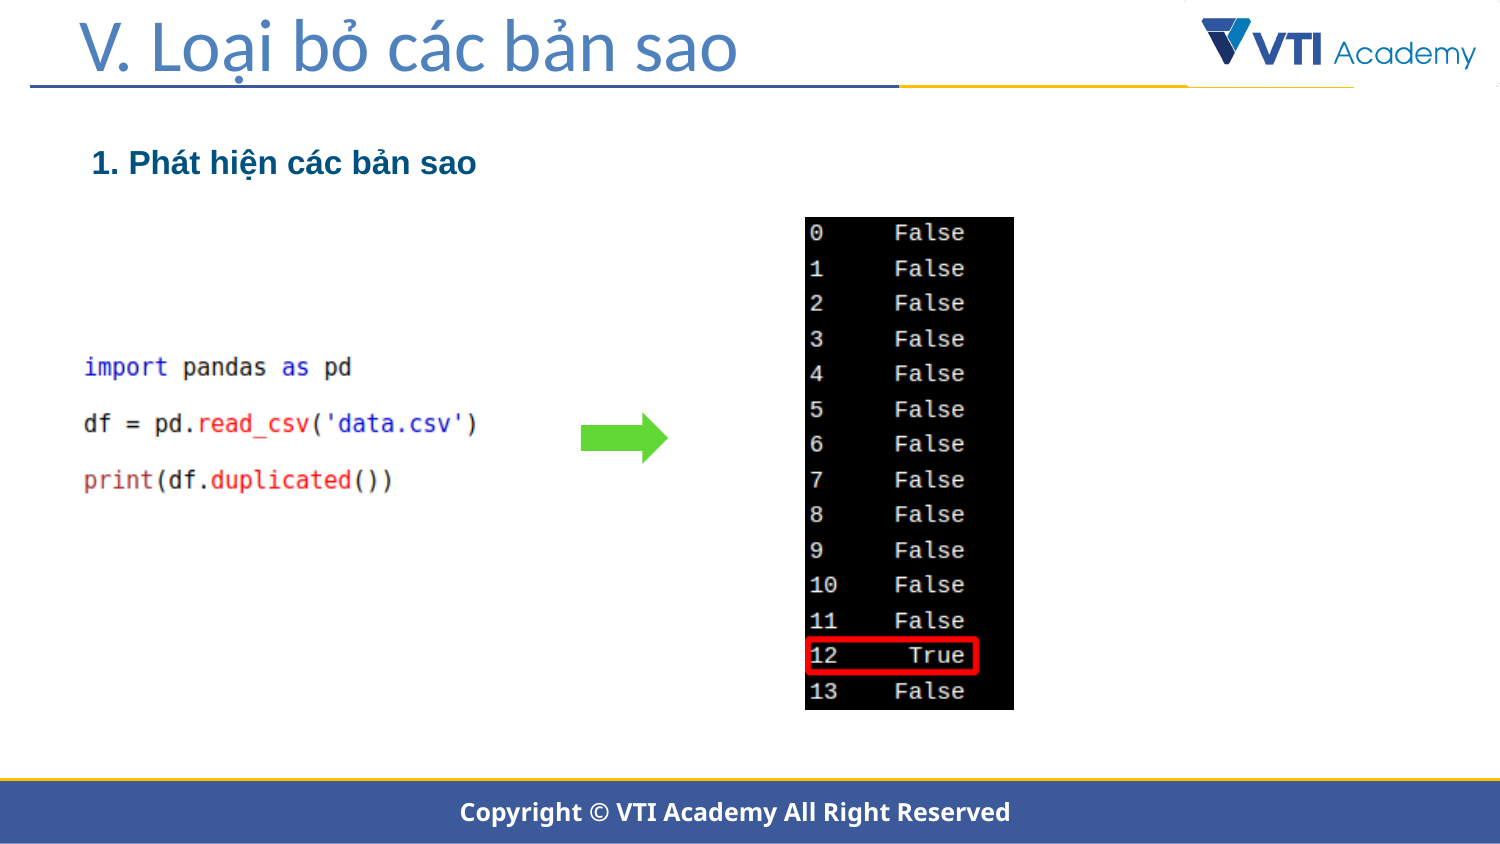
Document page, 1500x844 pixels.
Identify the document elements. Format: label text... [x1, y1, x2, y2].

picture [76, 346, 509, 515]
text_box 1. Phát hiện các bản sao [76, 106, 706, 196]
picture [1184, 0, 1500, 87]
picture [805, 217, 1014, 710]
text_box V. Loại bỏ các bản sao [73, 9, 1176, 74]
text_box [580, 412, 669, 464]
